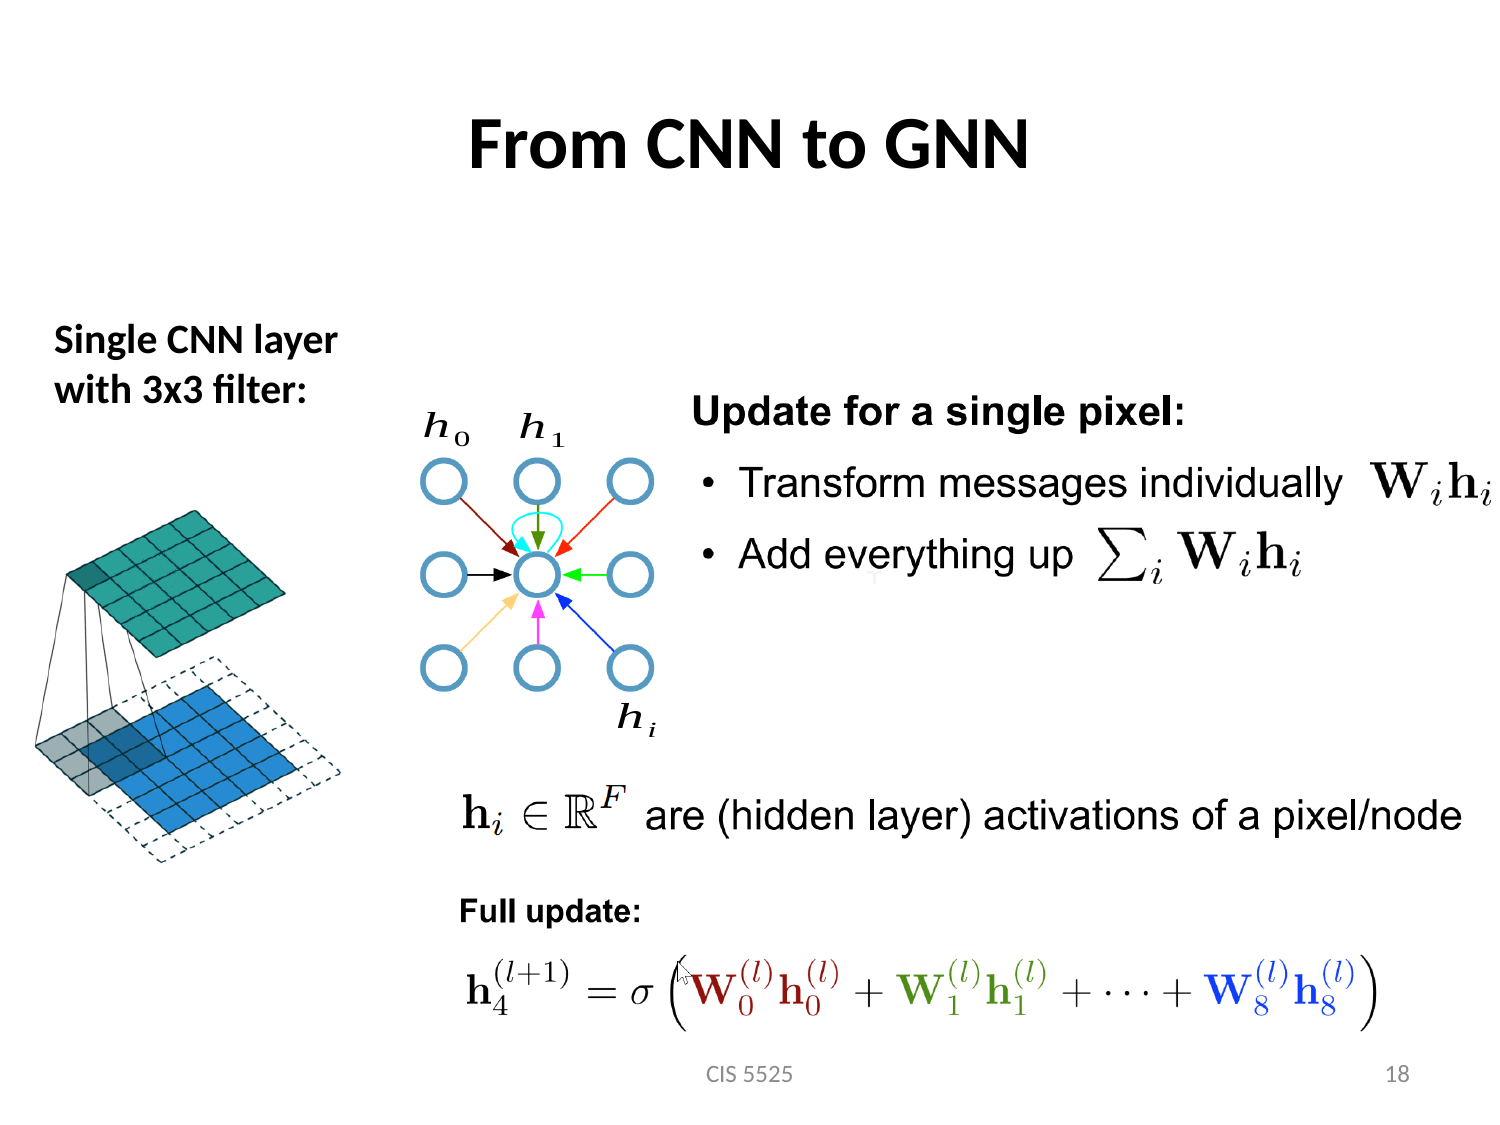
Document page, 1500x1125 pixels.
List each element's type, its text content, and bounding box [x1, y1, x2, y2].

title From CNN to GNN [75, 45, 1425, 233]
picture [686, 384, 1500, 584]
text_box Single CNN layer with 3x3 filter: [39, 304, 357, 420]
slide_number 18 [1074, 1042, 1425, 1103]
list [15, 491, 359, 882]
footer CIS 5525 [512, 1043, 988, 1103]
picture [411, 447, 665, 701]
picture [445, 771, 1465, 855]
picture [454, 889, 1383, 1035]
